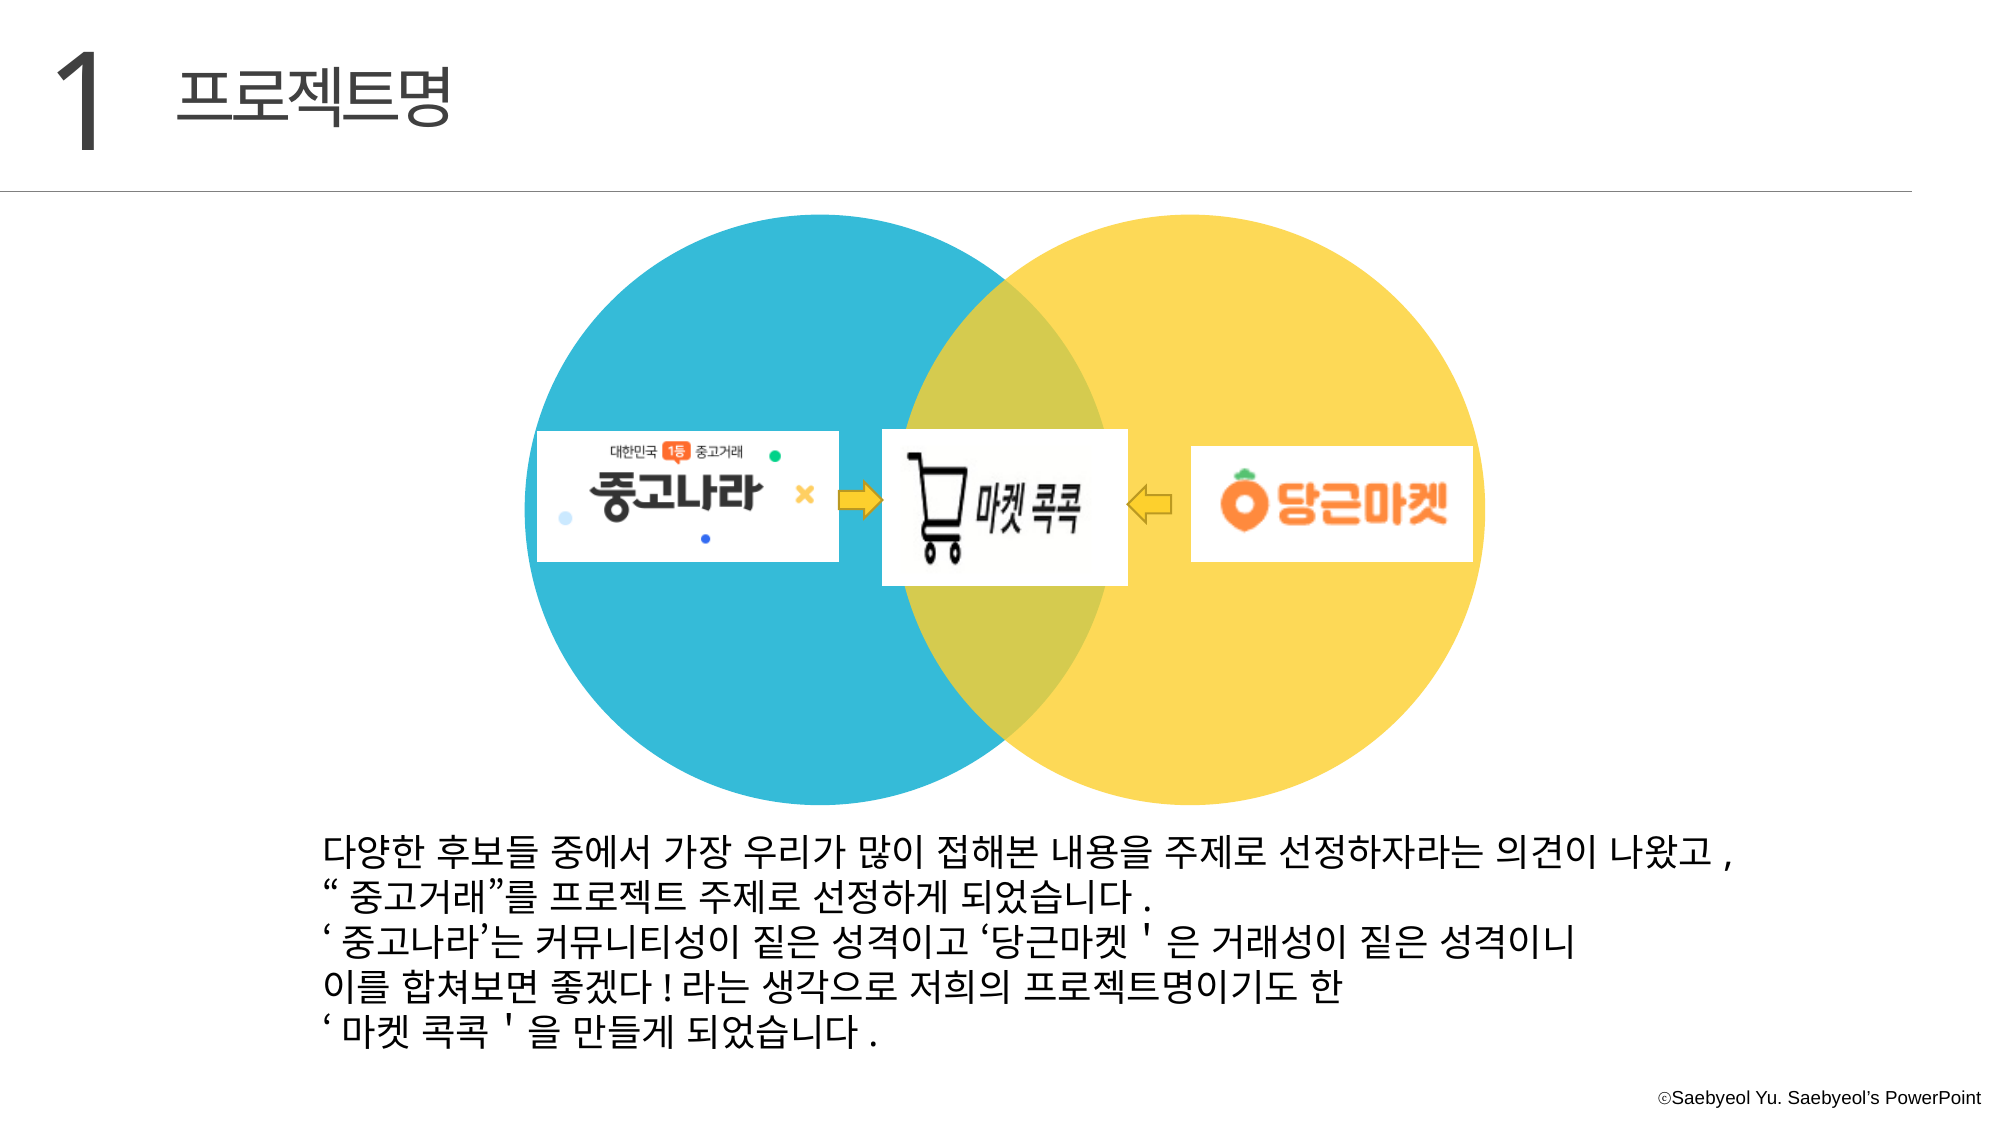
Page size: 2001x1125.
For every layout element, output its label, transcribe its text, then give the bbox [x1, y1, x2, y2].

text_box 1 [31, 5, 140, 186]
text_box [524, 214, 1486, 806]
picture [1191, 446, 1473, 562]
text_box 프로젝트명 [160, 48, 473, 144]
text_box 다양한 후보들 중에서 가장 우리가 많이 접해본 내용을 주제로 선정하자라는 의견이 나왔고, “중고거래”를 프로젝트 주제로 선정하게 되었습니다. ‘중고나라’는 커뮤니티성이 짙은 성격이고 ‘당근마켓＇은 거래성이 짙은 성격이니 이를 합쳐보면 좋겠다!라는 생각으로 저희의 프로젝트명이기도 한 ‘마켓 콕콕＇을 만들게 되었습니다. [307, 821, 1749, 1062]
picture [536, 431, 839, 562]
picture [882, 429, 1128, 586]
